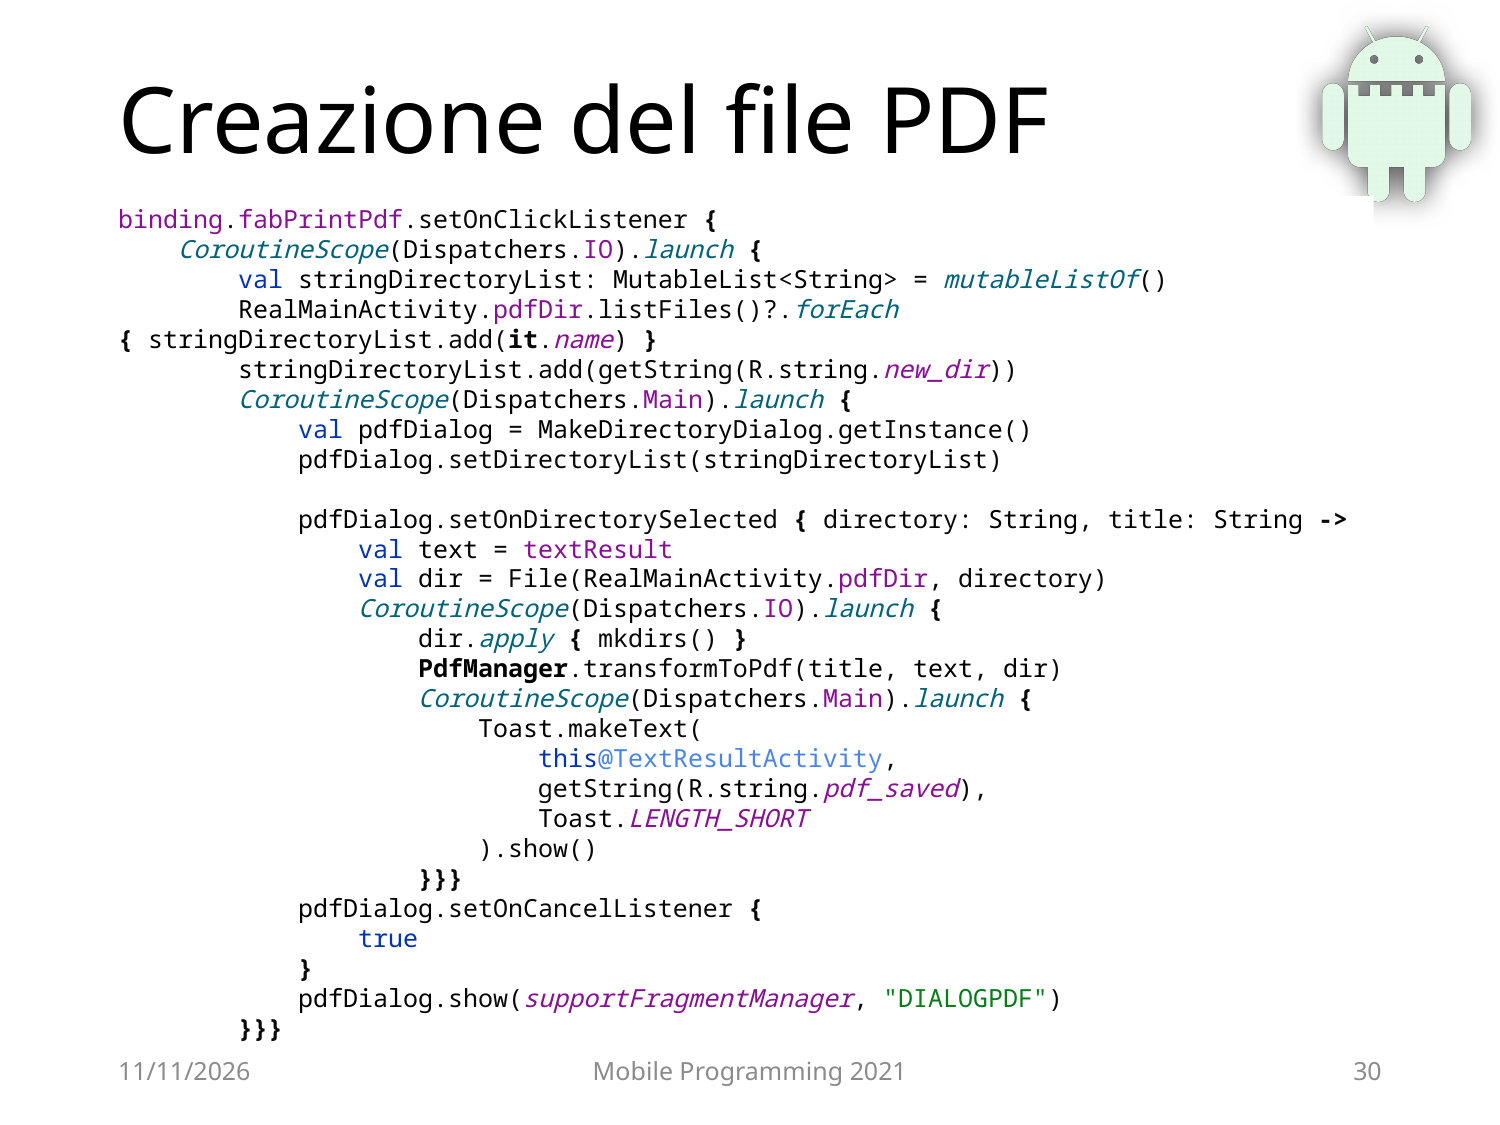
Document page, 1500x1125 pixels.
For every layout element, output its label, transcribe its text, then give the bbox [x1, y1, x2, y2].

list binding.fabPrintPdf.setOnClickListener { CoroutineScope(Dispatchers.IO).launch { val stringDirectoryList: MutableList<String> = mutableListOf() RealMainActivity.pdfDir.listFiles()?.forEach { stringDirectoryList.add(it.name) } stringDirectoryList.add(getString(R.string.new_dir)) CoroutineScope(Dispatchers.Main).launch { val pdfDialog = MakeDirectoryDialog.getInstance() pdfDialog.setDirectoryList(stringDirectoryList) pdfDialog.setOnDirectorySelected { directory: String, title: String -> val text = textResult val dir = File(RealMainActivity.pdfDir, directory) CoroutineScope(Dispatchers.IO).launch { dir.apply { mkdirs() } PdfManager.transformToPdf(title, text, dir) CoroutineScope(Dispatchers.Main).launch { Toast.makeText( this@TextResultActivity, getString(R.string.pdf_saved), Toast.LENGTH_SHORT ).show() }}} pdfDialog.setOnCancelListener { true } pdfDialog.show(supportFragmentManager, "DIALOGPDF") }}} [103, 196, 1374, 1050]
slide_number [103, 1050, 441, 1103]
slide_number 30 [1059, 1042, 1397, 1103]
footer Mobile Programming 2021 [496, 1050, 1004, 1103]
title Creazione del file PDF [103, 59, 1397, 188]
picture [1318, 22, 1475, 206]
